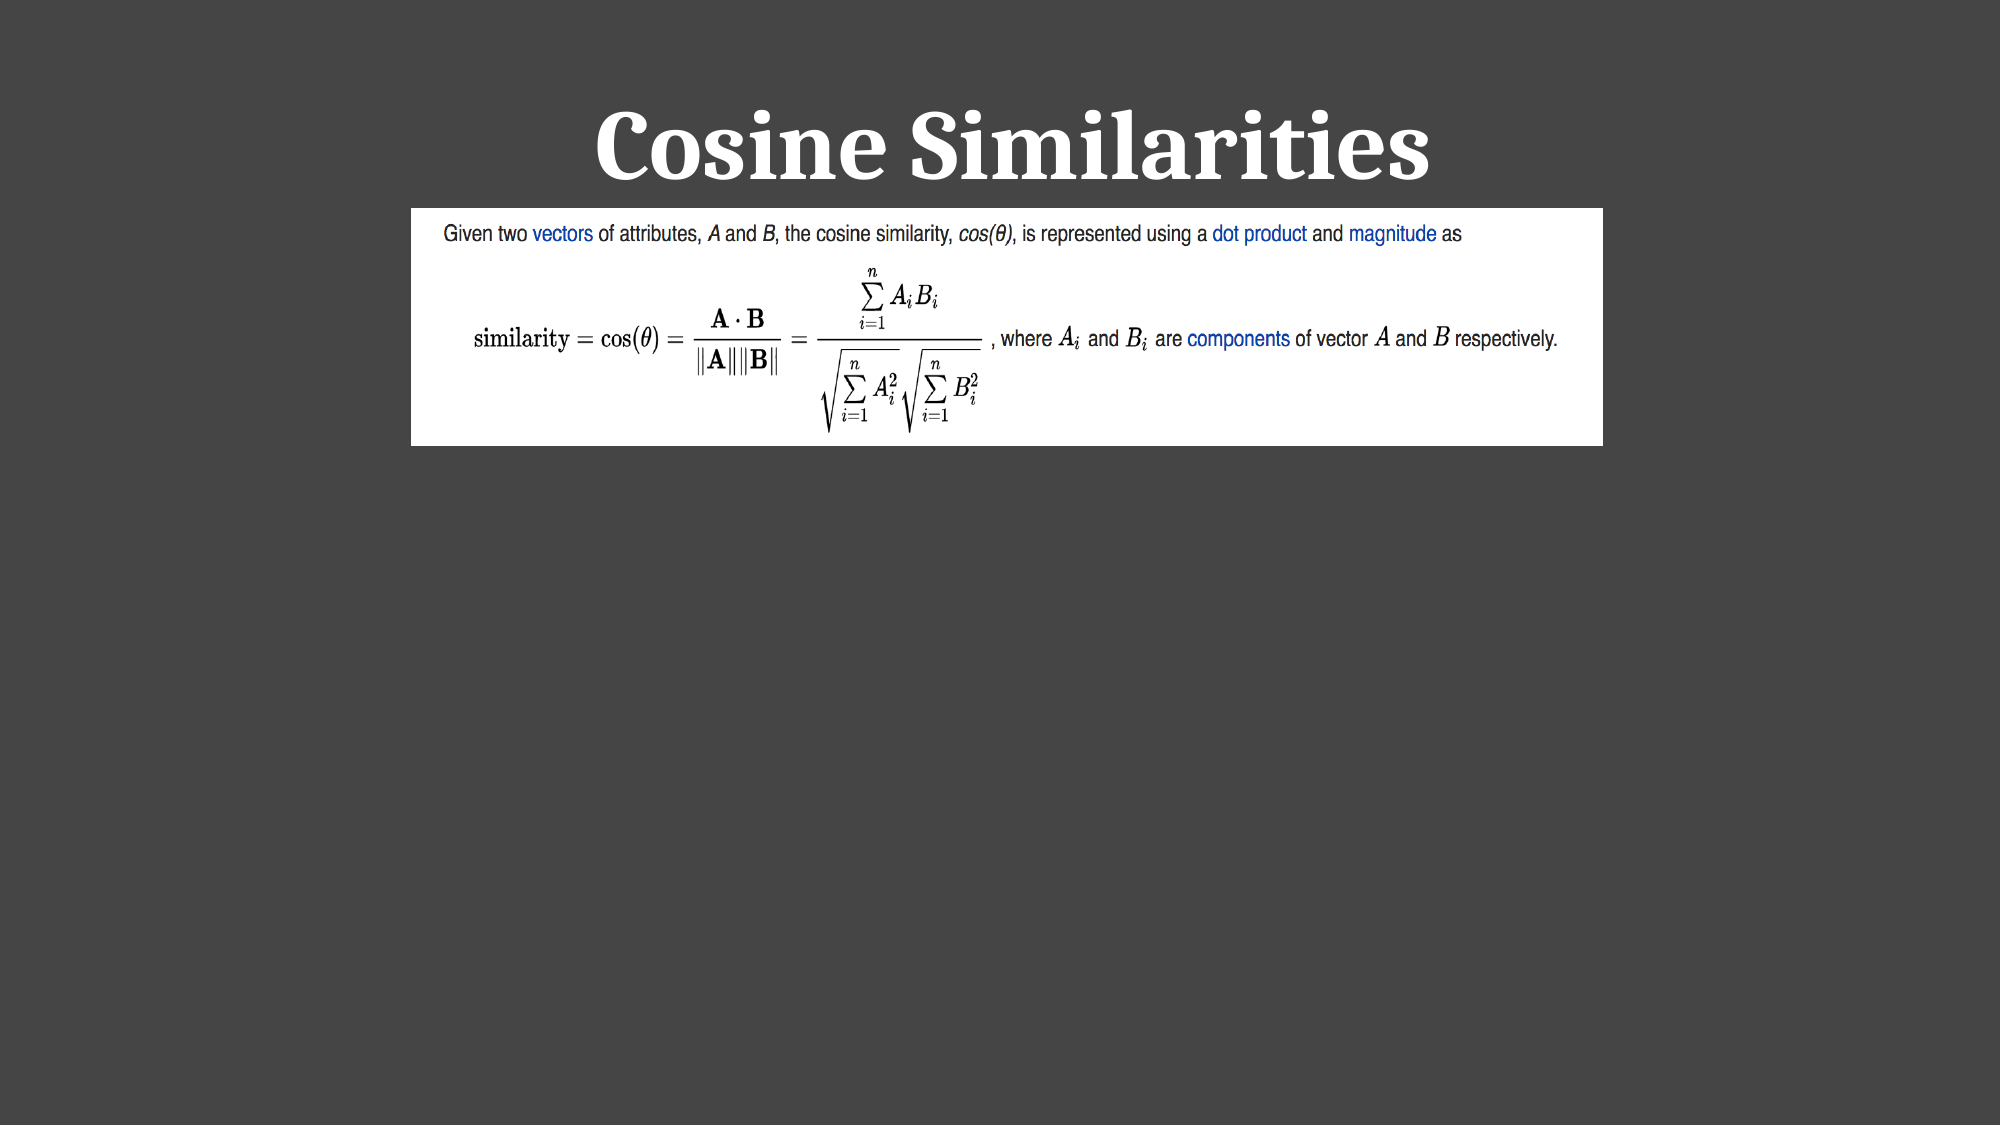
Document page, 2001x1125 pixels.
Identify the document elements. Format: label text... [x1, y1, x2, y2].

text_box Cosine Similarities [580, 72, 1641, 208]
picture [411, 208, 1603, 446]
